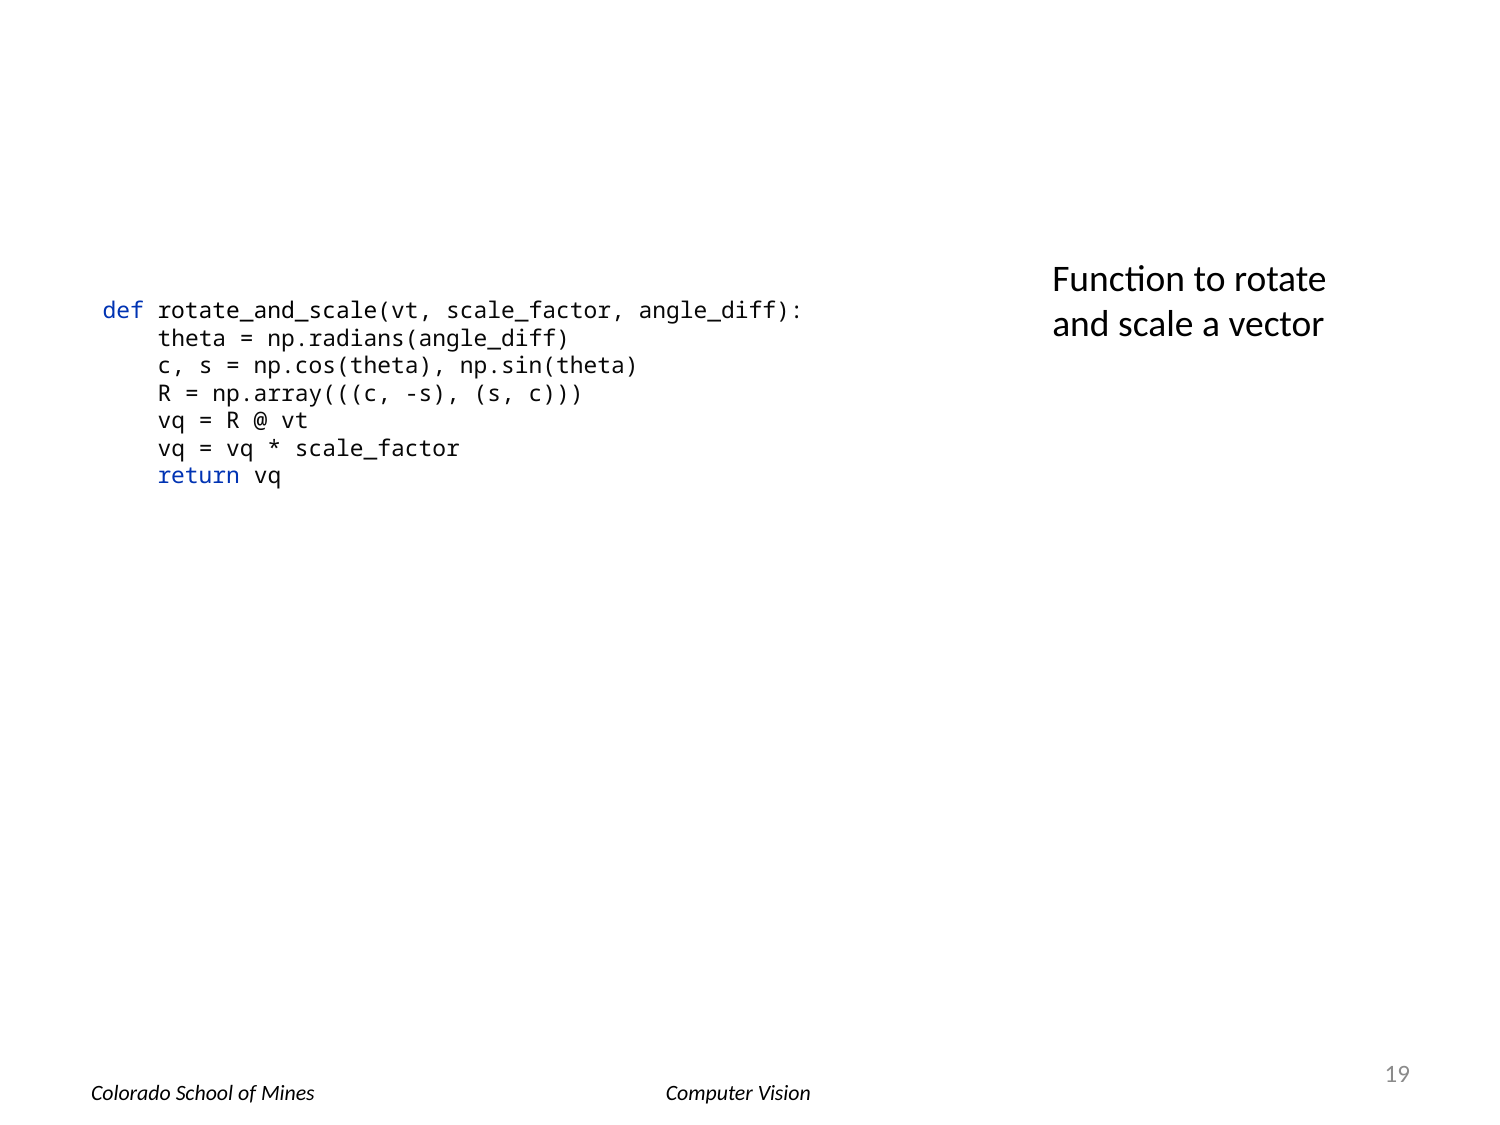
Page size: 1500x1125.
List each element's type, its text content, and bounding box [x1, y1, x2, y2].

text_box Function to rotate and scale a vector [1037, 246, 1388, 352]
slide_number 19 [1074, 1042, 1425, 1103]
text_box def rotate_and_scale(vt, scale_factor, angle_diff): theta = np.radians(angle_diff) c, s = np.cos(theta), np.sin(theta) R = np.array(((c, -s), (s, c))) vq = R @ vt vq = vq * scale_factor return vq [87, 288, 1163, 496]
